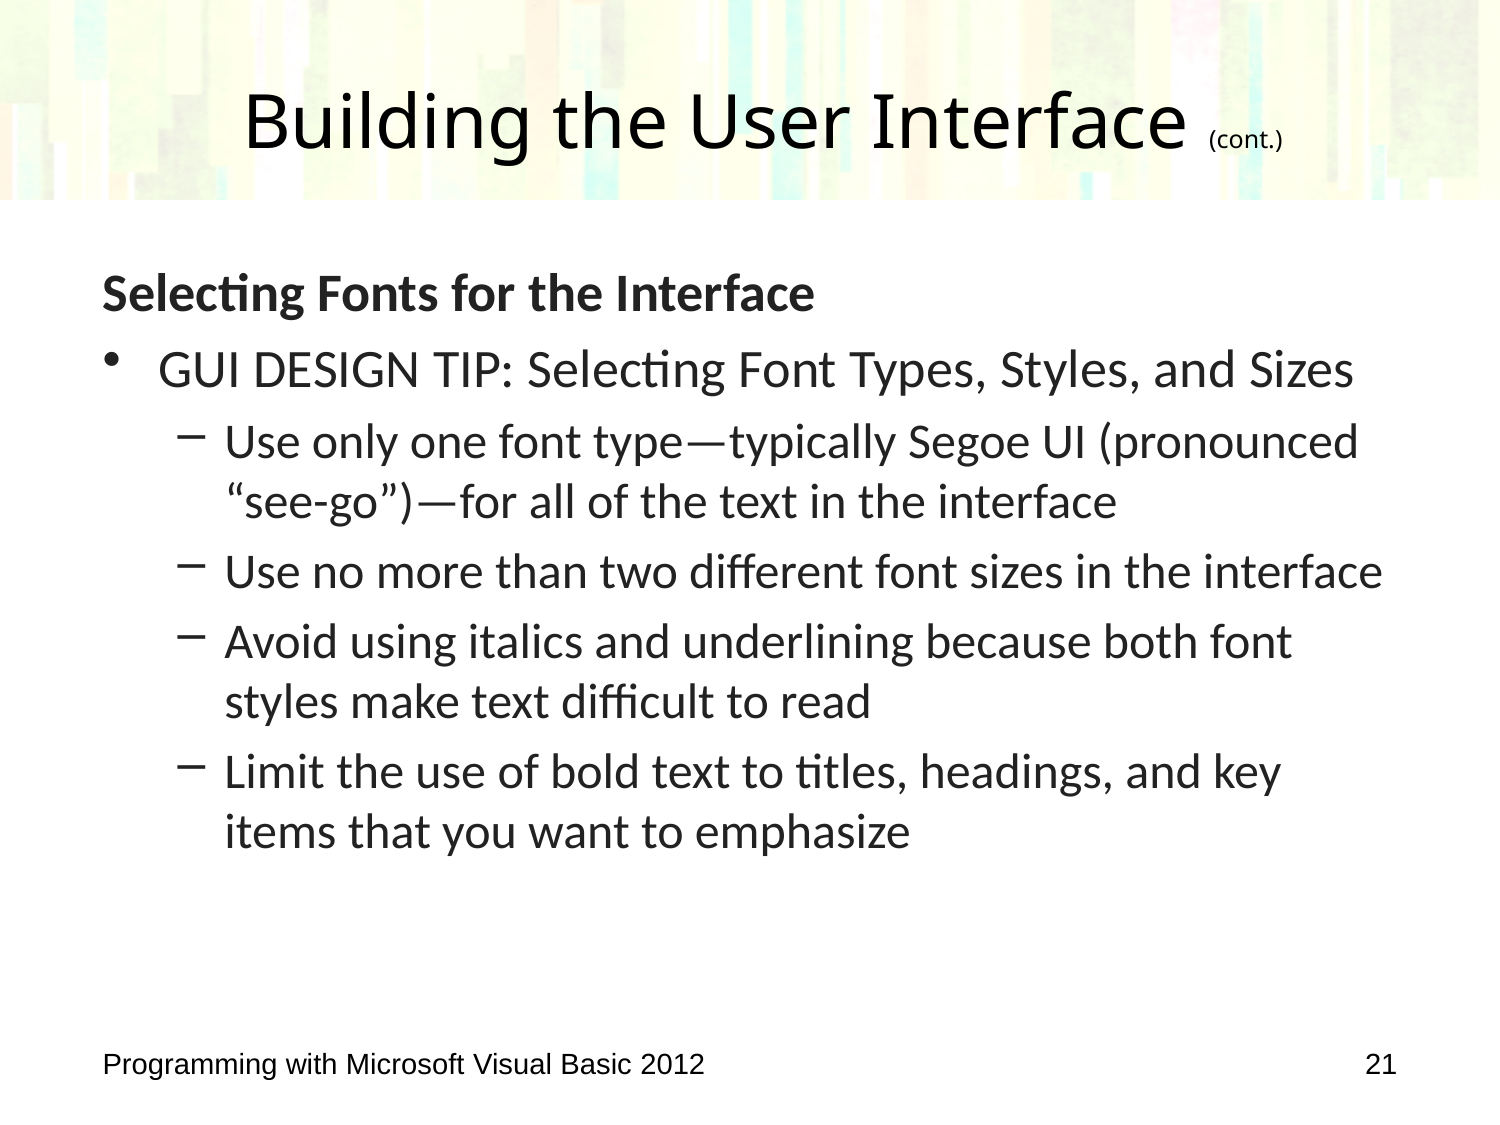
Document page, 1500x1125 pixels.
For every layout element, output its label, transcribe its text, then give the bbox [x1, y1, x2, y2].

title Building the User Interface (cont.) [99, 24, 1425, 213]
footer Programming with Microsoft Visual Basic 2012 [87, 1037, 1051, 1101]
slide_number 21 [1074, 1037, 1413, 1101]
list Selecting Fonts for the Interface GUI DESIGN TIP: Selecting Font Types, Styles, and Sizes Use only one font type—typically Segoe UI (pronounced “see-go”)—for all of the text in the interface Use no more than two different font sizes in the interface Avoid using italics and underlining because both font styles make text difficult to read Limit the use of bold text to titles, headings, and key items that you want to emphasize [87, 249, 1413, 1026]
